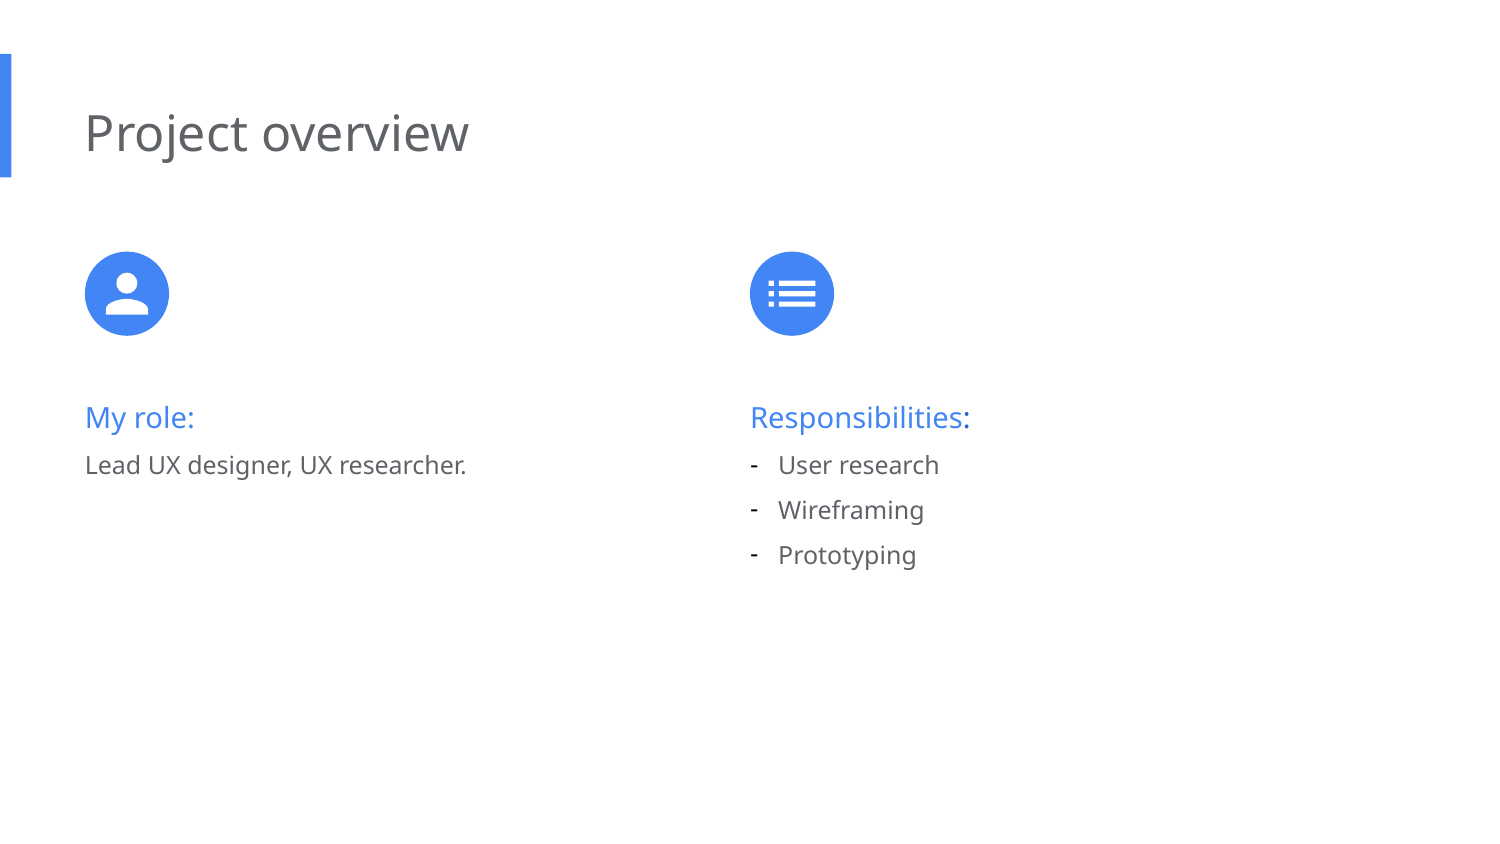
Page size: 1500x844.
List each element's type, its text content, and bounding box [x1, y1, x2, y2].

text_box [84, 251, 170, 336]
text_box [749, 251, 835, 336]
text_box [778, 291, 816, 297]
text_box [778, 301, 816, 307]
text_box [105, 298, 149, 315]
text_box [778, 280, 816, 286]
text_box My role: Lead UX designer, UX researcher. [84, 367, 651, 495]
text_box Responsibilities: User research Wireframing Prototyping [750, 367, 1316, 585]
text_box Project overview [84, 85, 1095, 176]
text_box [116, 272, 138, 294]
